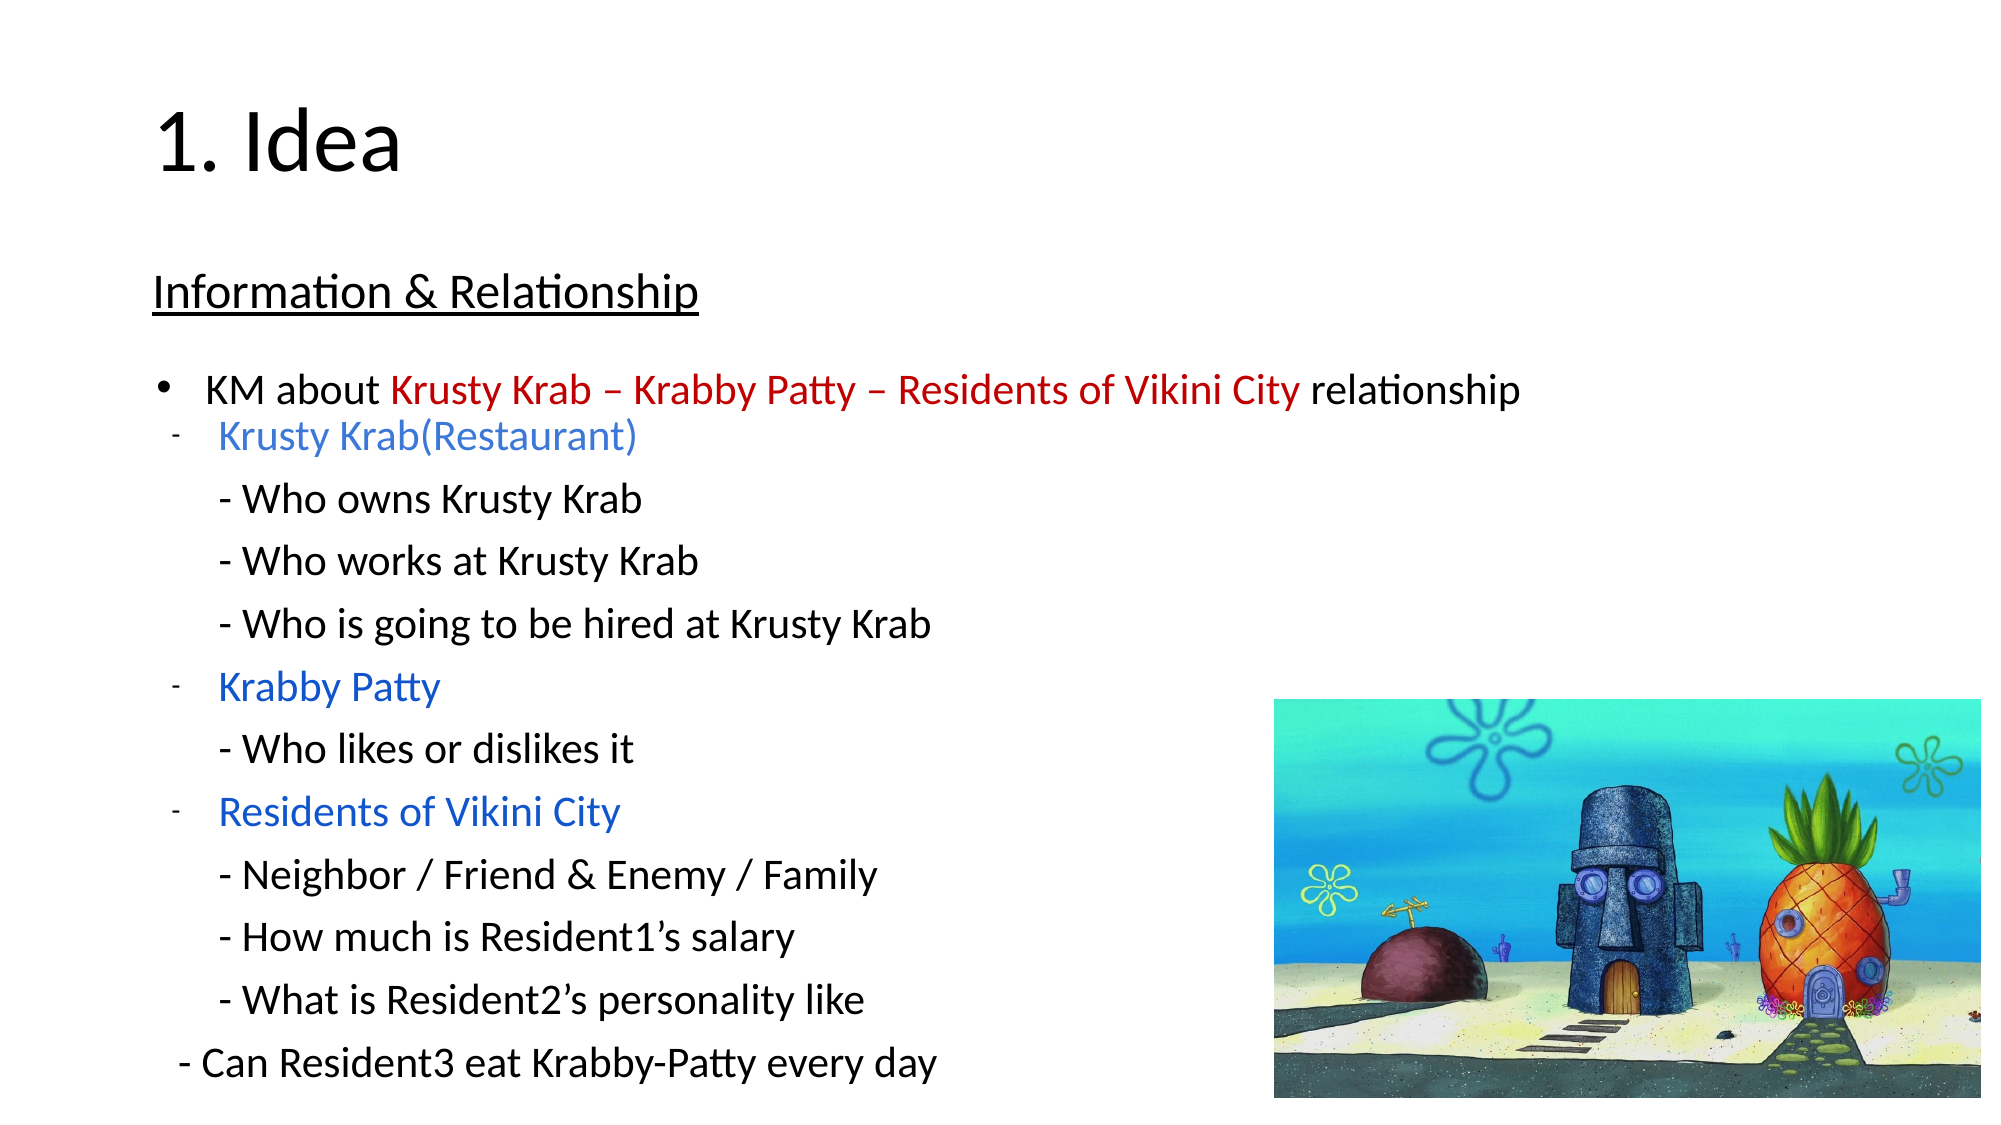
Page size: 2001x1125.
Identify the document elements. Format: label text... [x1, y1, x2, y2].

picture [1274, 699, 1982, 1098]
title 1. Idea [137, 33, 1863, 221]
list Information & Relationship KM about Krusty Krab – Krabby Patty – Residents of Vikini City relationship Krusty Krab(Restaurant) - Who owns Krusty Krab - Who works at Krusty Krab - Who is going to be hired at Krusty Krab Krabby Patty - Who likes or dislikes it Residents of Vikini City - Neighbor / Friend & Enemy / Family - How much is Resident1’s salary - What is Resident2’s personality like - Can Resident3 eat Krabby-Patty every day [137, 221, 1863, 1098]
